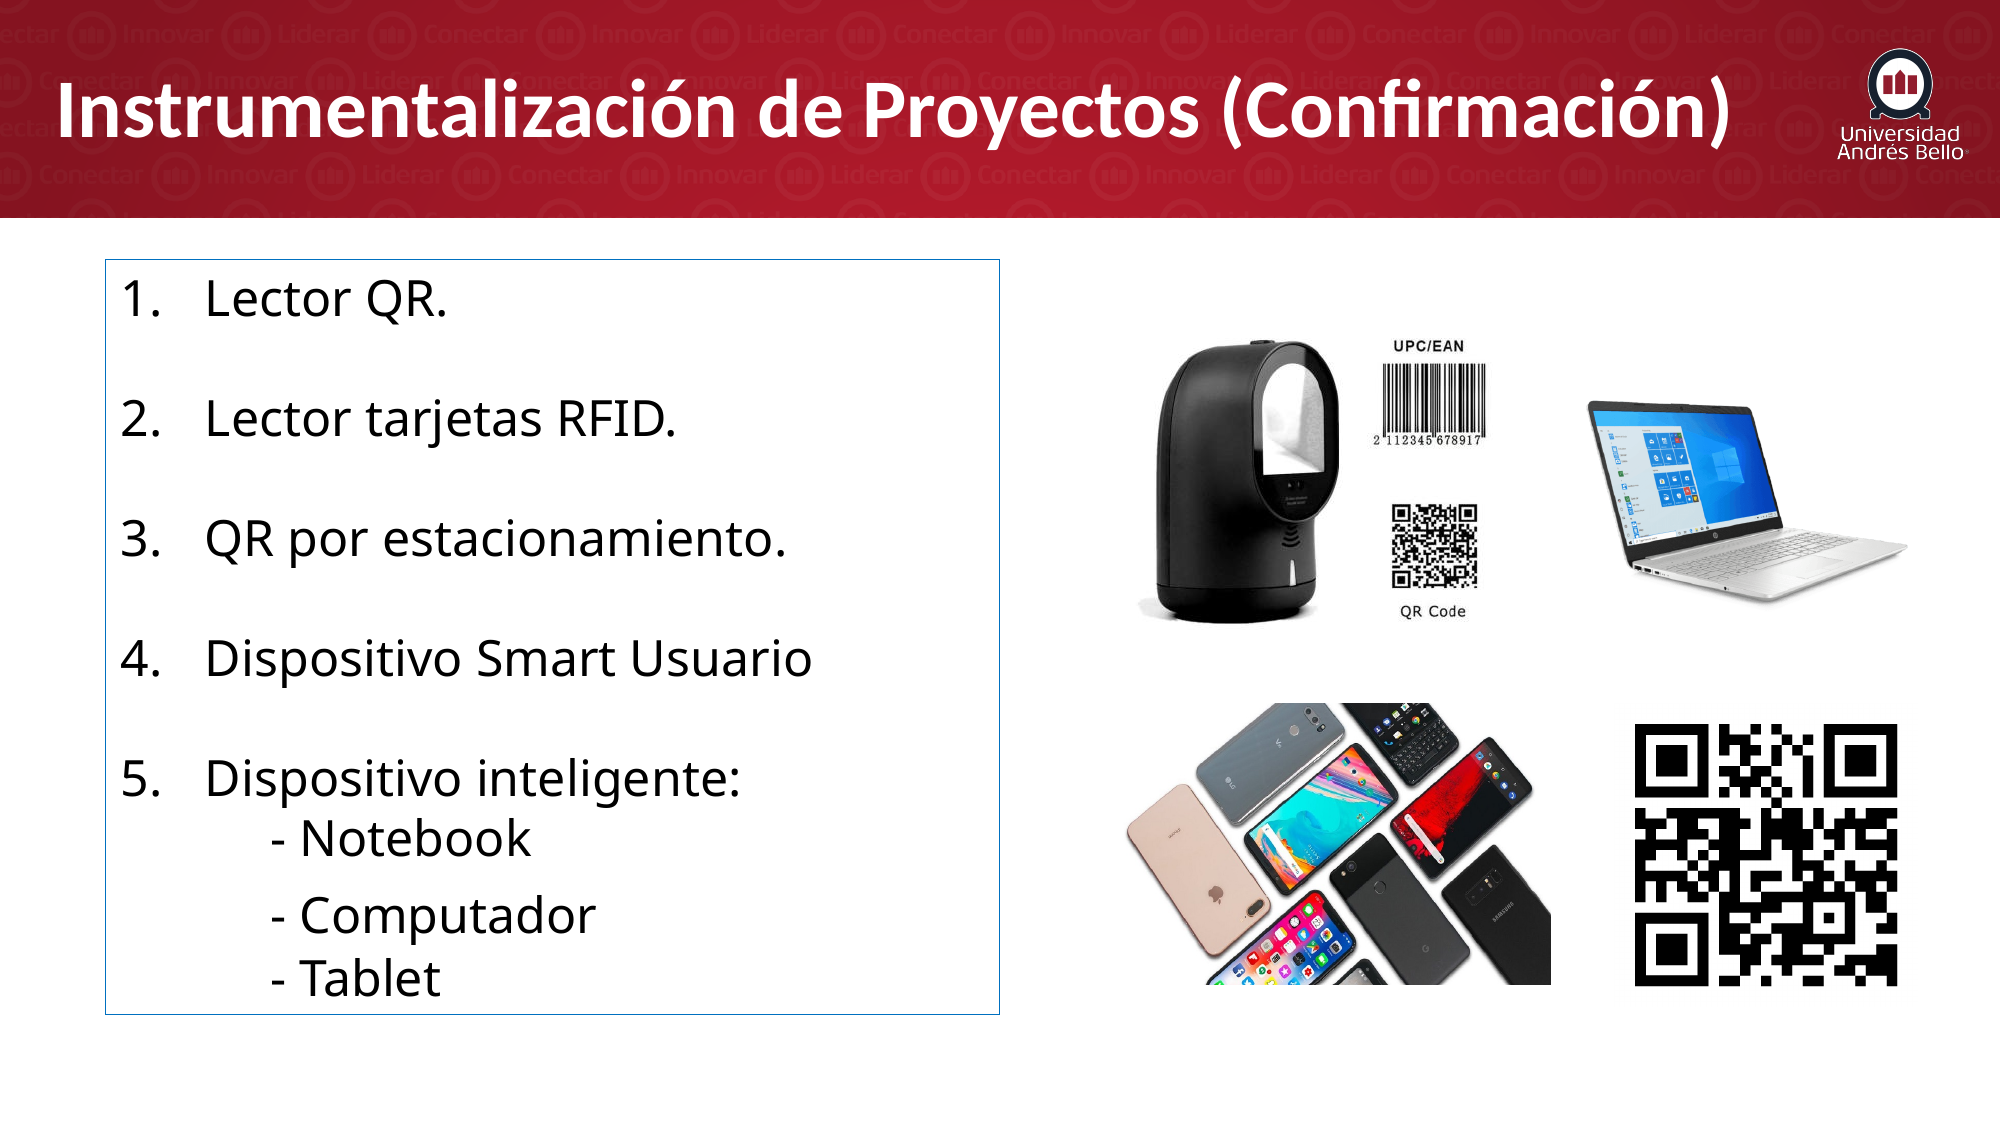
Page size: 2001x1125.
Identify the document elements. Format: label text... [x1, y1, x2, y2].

picture [1122, 259, 1516, 653]
text_box Lector QR. Lector tarjetas RFID. QR por estacionamiento. Dispositivo Smart Usuario Dispositivo inteligente: - Notebook - Computador - Tablet [105, 259, 1000, 1015]
picture [1118, 703, 1551, 985]
picture [1614, 703, 1918, 1007]
picture [0, 0, 2000, 218]
picture [1549, 344, 1936, 653]
title Instrumentalización de Proyectos (Confirmación) [40, 12, 1816, 208]
